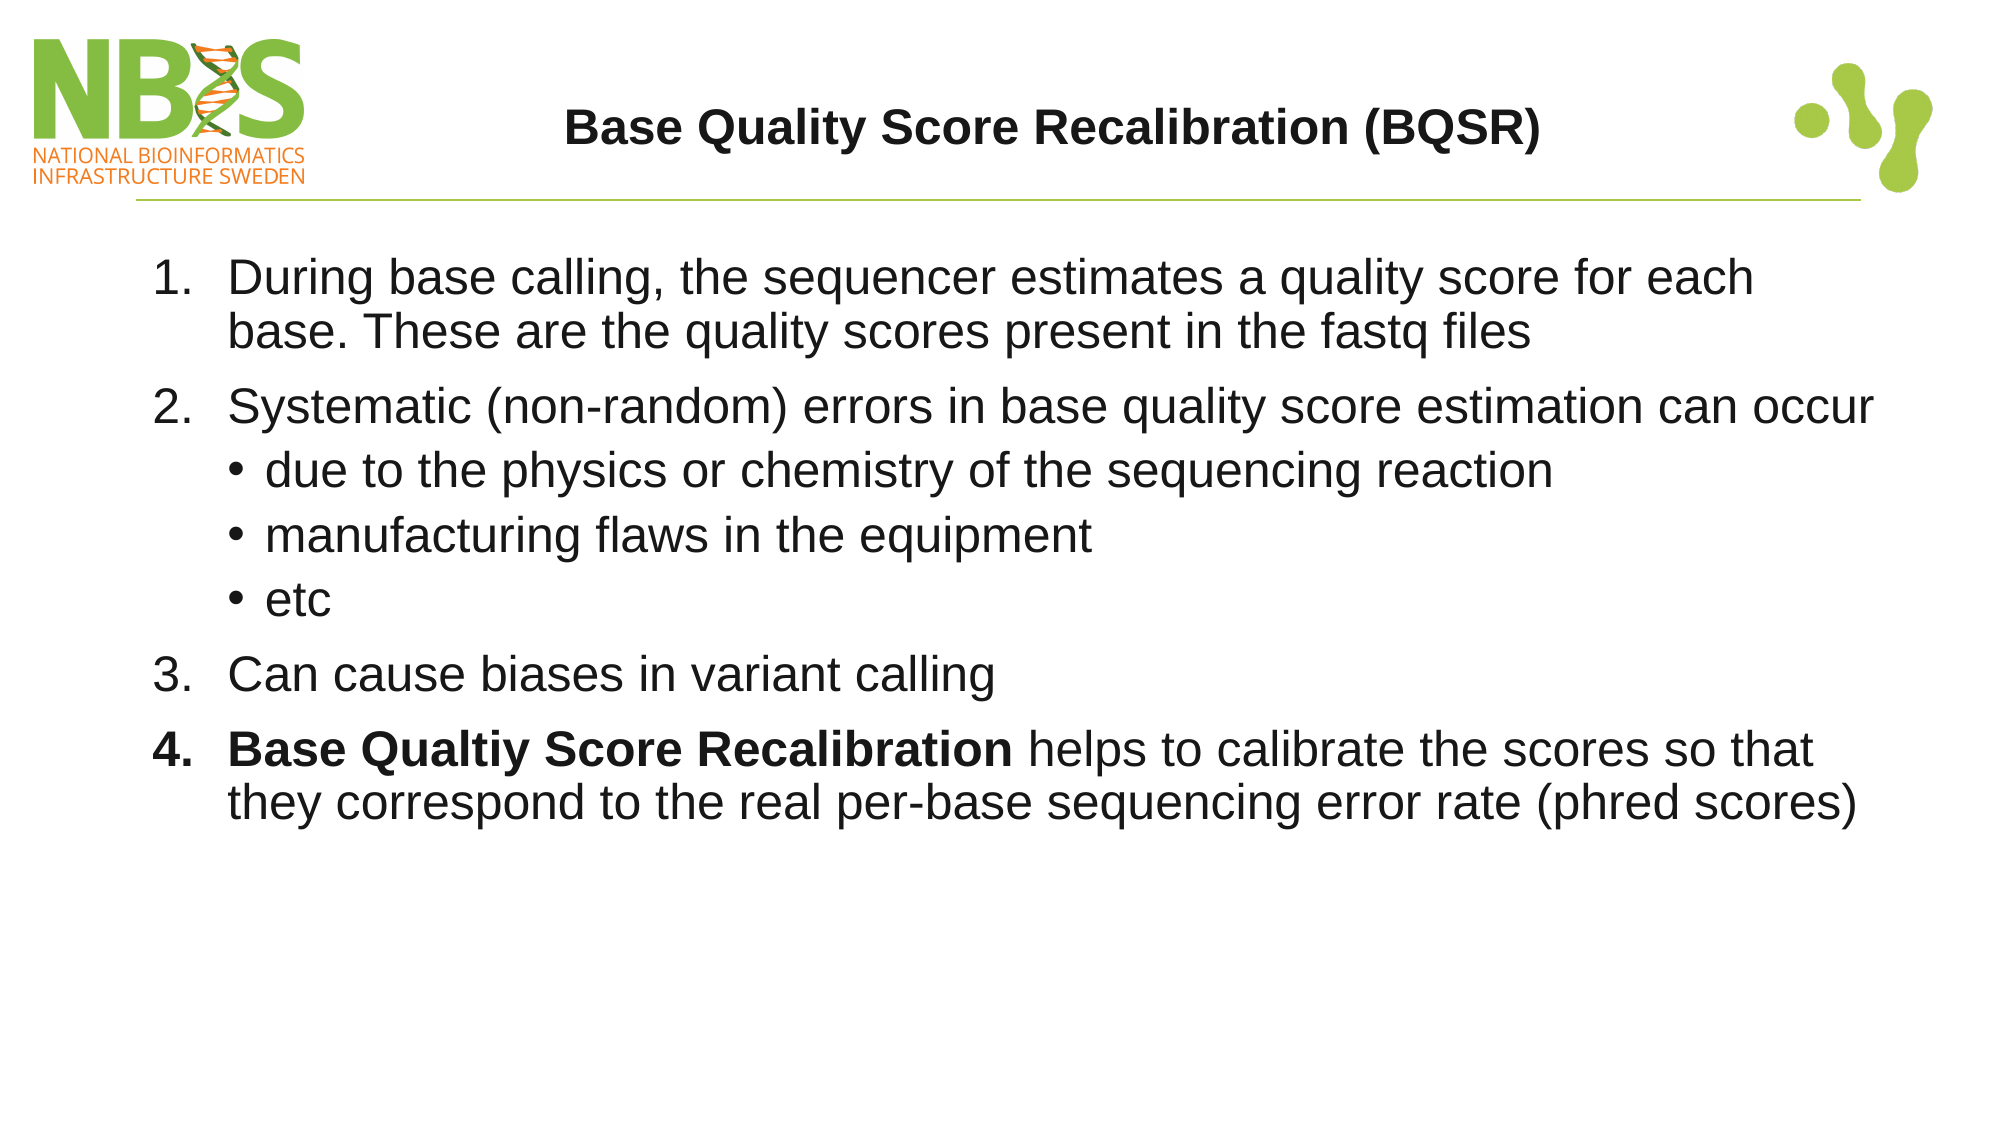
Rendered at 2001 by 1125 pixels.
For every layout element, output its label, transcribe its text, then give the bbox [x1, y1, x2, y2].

picture [1790, 59, 1935, 196]
list During base calling, the sequencer estimates a quality score for each base. These are the quality scores present in the fastq files Systematic (non-random) errors in base quality score estimation can occur due to the physics or chemistry of the sequencing reaction manufacturing flaws in the equipment etc Can cause biases in variant calling Base Qualtiy Score Recalibration helps to calibrate the scores so that they correspond to the real per-base sequencing error rate (phred scores) [137, 243, 1906, 1014]
picture [34, 39, 304, 184]
title Base Quality Score Recalibration (BQSR) [404, 59, 1703, 197]
